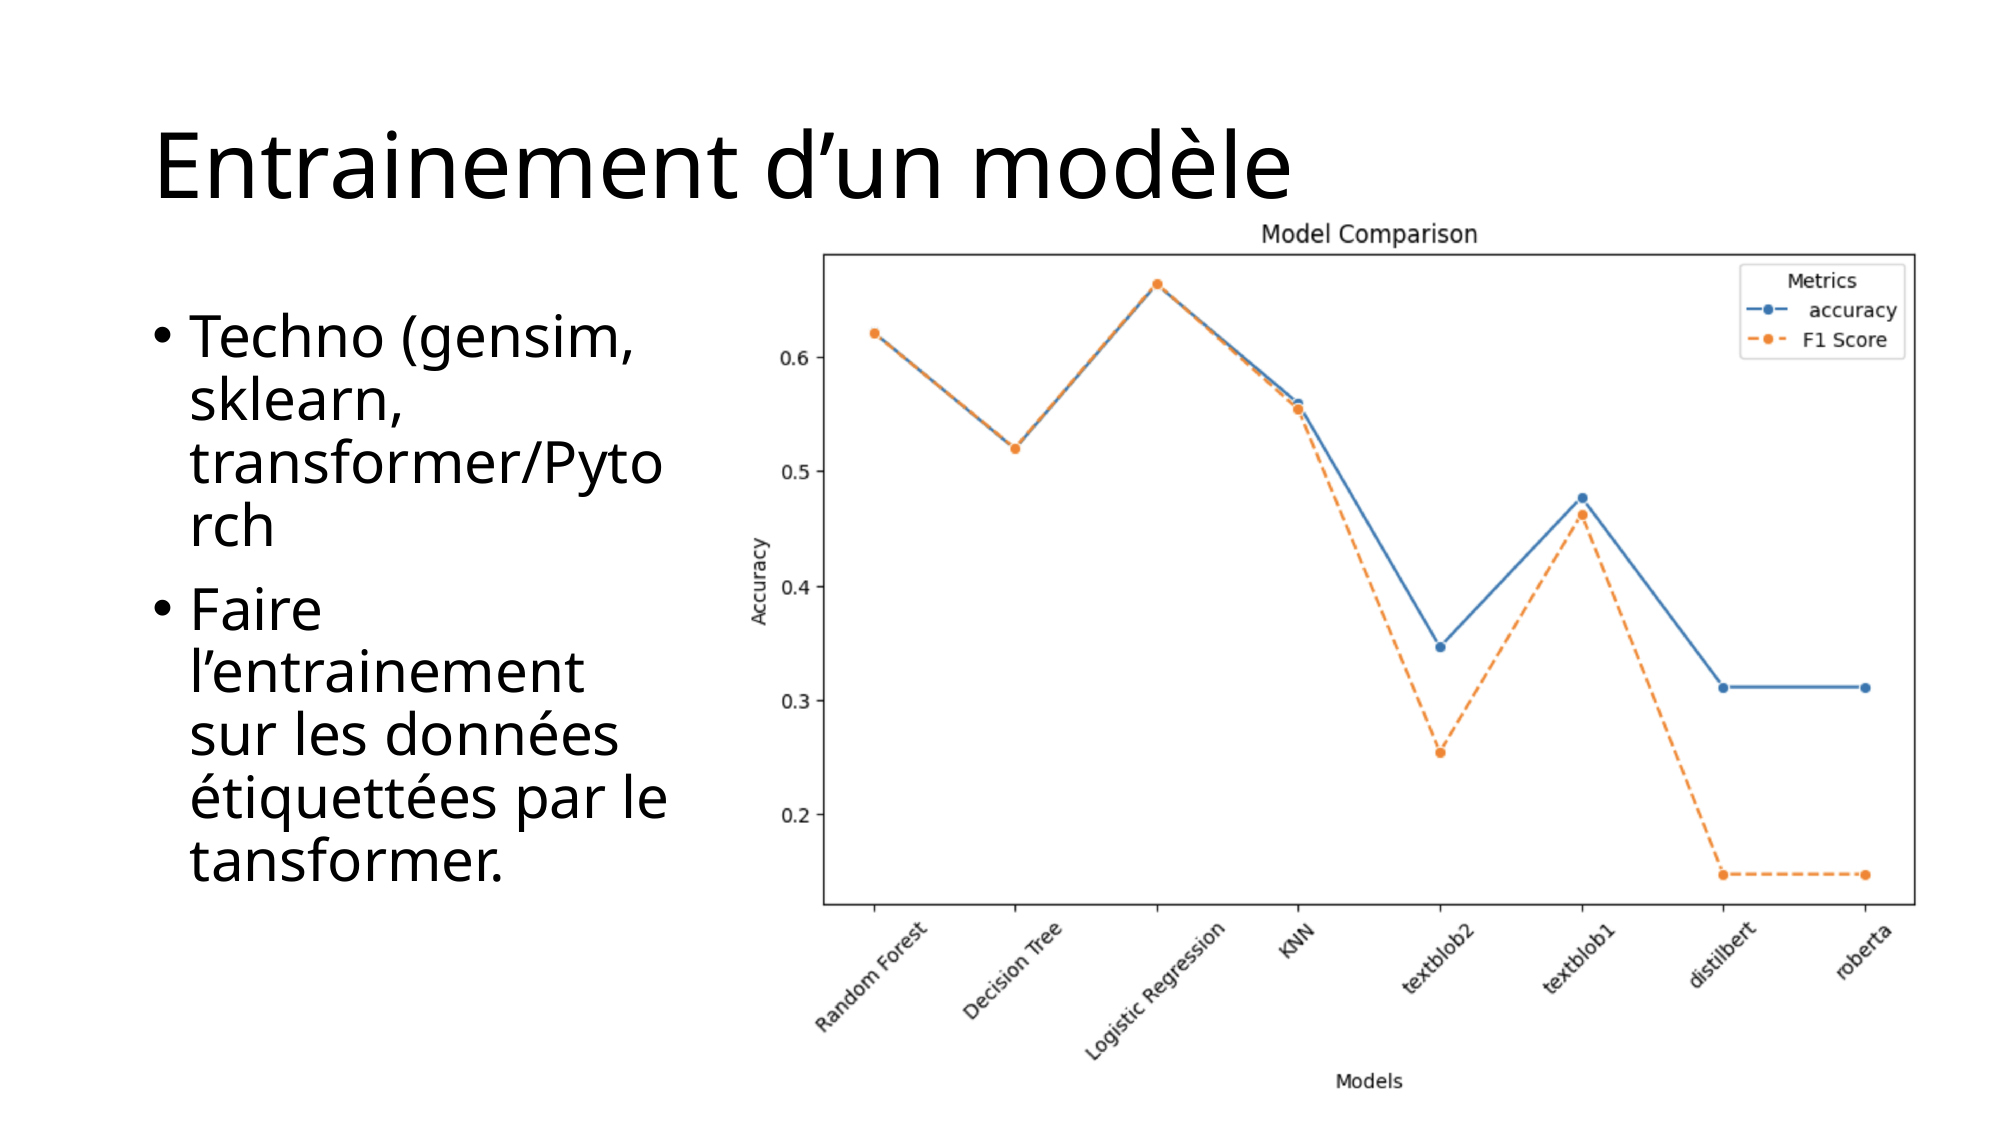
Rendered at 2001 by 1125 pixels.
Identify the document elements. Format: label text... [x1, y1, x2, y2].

title Entrainement d’un modèle [137, 59, 1863, 278]
picture [737, 210, 1925, 1103]
list Techno (gensim, sklearn, transformer/Pytorch Faire l’entrainement sur les données étiquettées par le tansformer. [137, 299, 695, 1014]
